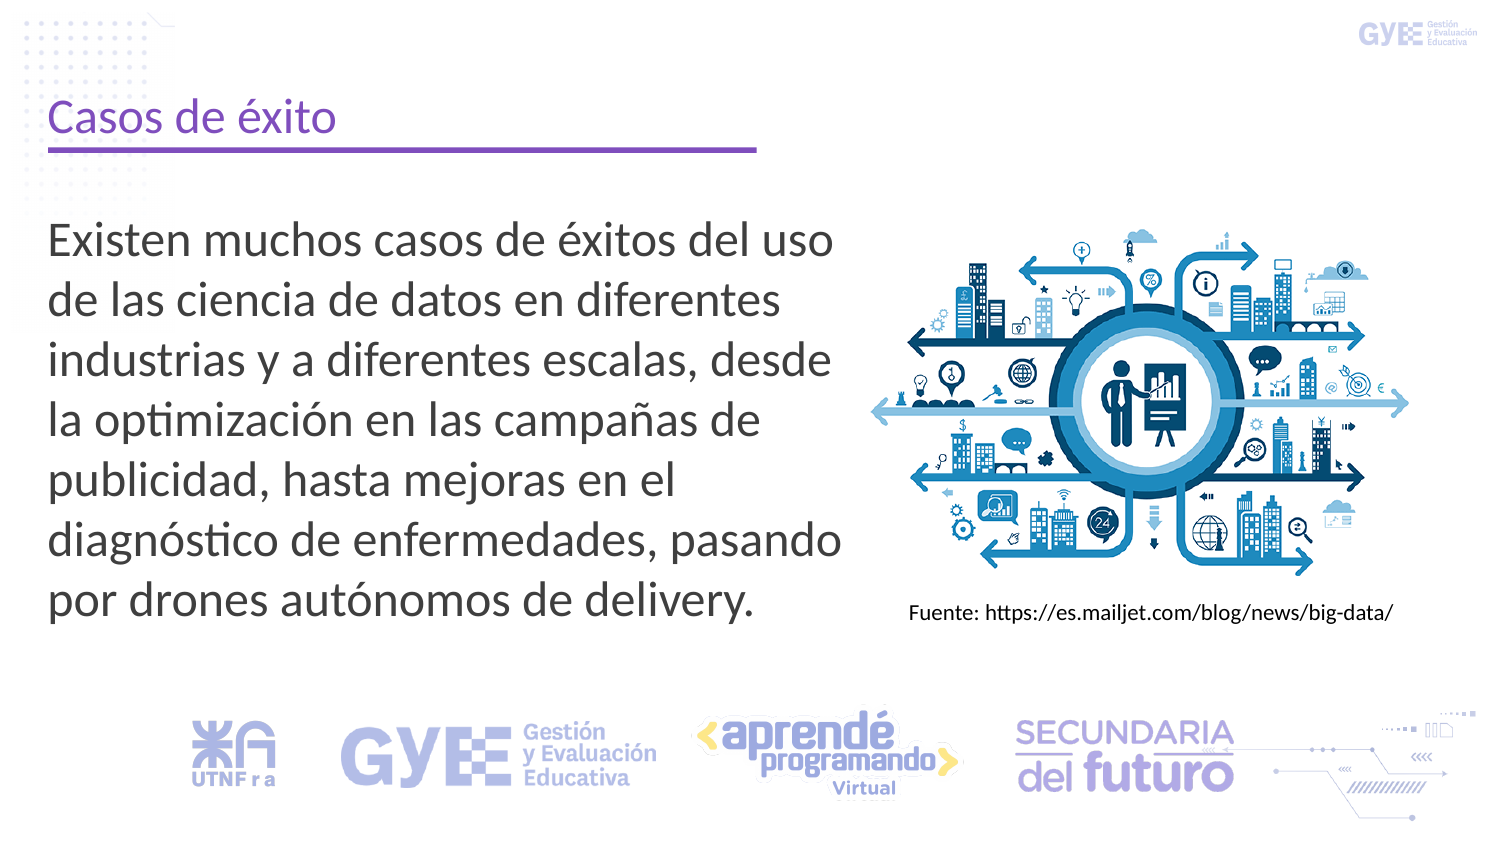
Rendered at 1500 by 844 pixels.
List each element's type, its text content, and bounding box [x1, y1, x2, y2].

text_box Casos de éxito [180, 78, 1500, 151]
picture [11, 11, 175, 334]
text_box Fuente: https://es.mailjet.com/blog/news/big-data/ [893, 584, 1425, 639]
text_box [180, 147, 757, 153]
picture [1358, 19, 1478, 46]
picture [341, 721, 656, 789]
text_box Existen muchos casos de éxitos del uso de las ciencia de datos en diferentes industrias y a diferentes escalas, desde la optimización en las campañas de publicidad, hasta mejoras en el diagnóstico de enfermedades, pasando por drones autónomos de delivery. [36, 200, 864, 740]
picture [997, 700, 1485, 835]
picture [186, 712, 283, 798]
picture [688, 700, 965, 804]
picture [863, 219, 1456, 576]
